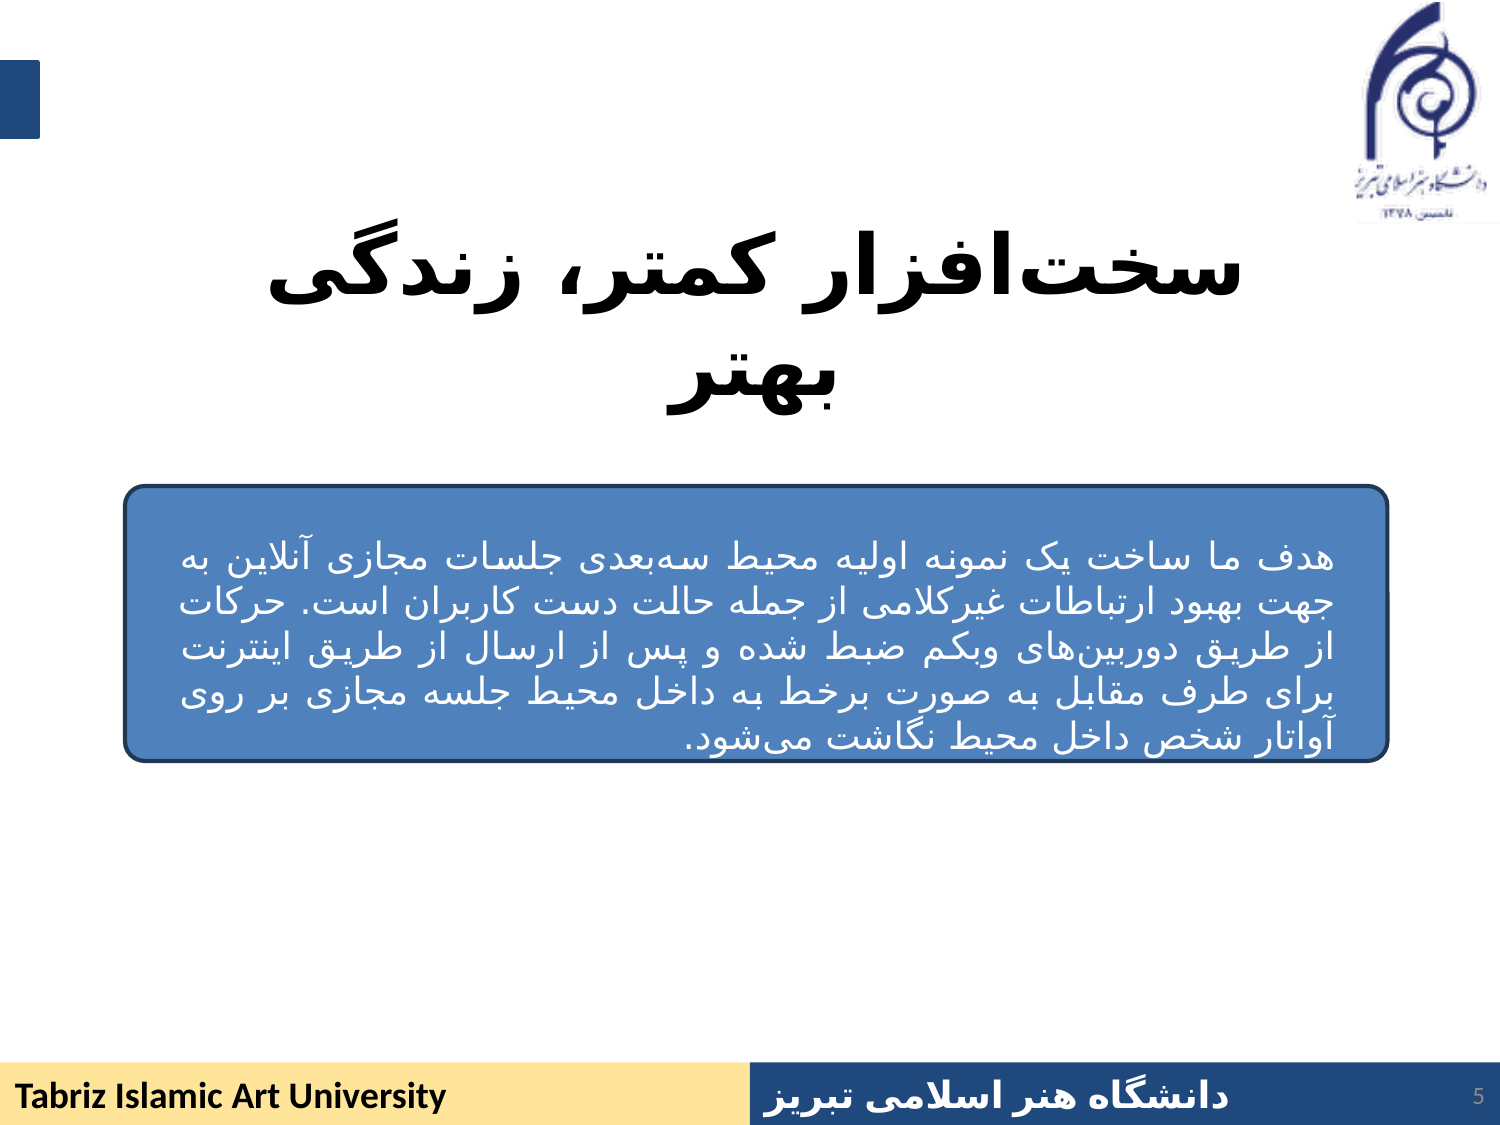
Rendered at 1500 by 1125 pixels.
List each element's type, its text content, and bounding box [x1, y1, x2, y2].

picture [1342, 2, 1500, 225]
slide_number 5 [1419, 1065, 1500, 1125]
text_box هدف ما ساخت یک نمونه اولیه محیط سه‌بعدی جلسات مجازی آنلاین به جهت بهبود ارتباطات غیرکلامی از جمله حالت دست کاربران است. حرکات از طریق دوربین‌های وبکم ضبط شده و پس از ارسال از طریق اینترنت برای طرف مقابل به صورت برخط به داخل محیط جلسه مجازی بر روی آواتار شخص داخل محیط نگاشت می‌شود. [162, 524, 1350, 765]
text_box [122, 483, 1390, 764]
text_box سخت‌افزار کمتر، زندگی بهتر [162, 204, 1350, 420]
